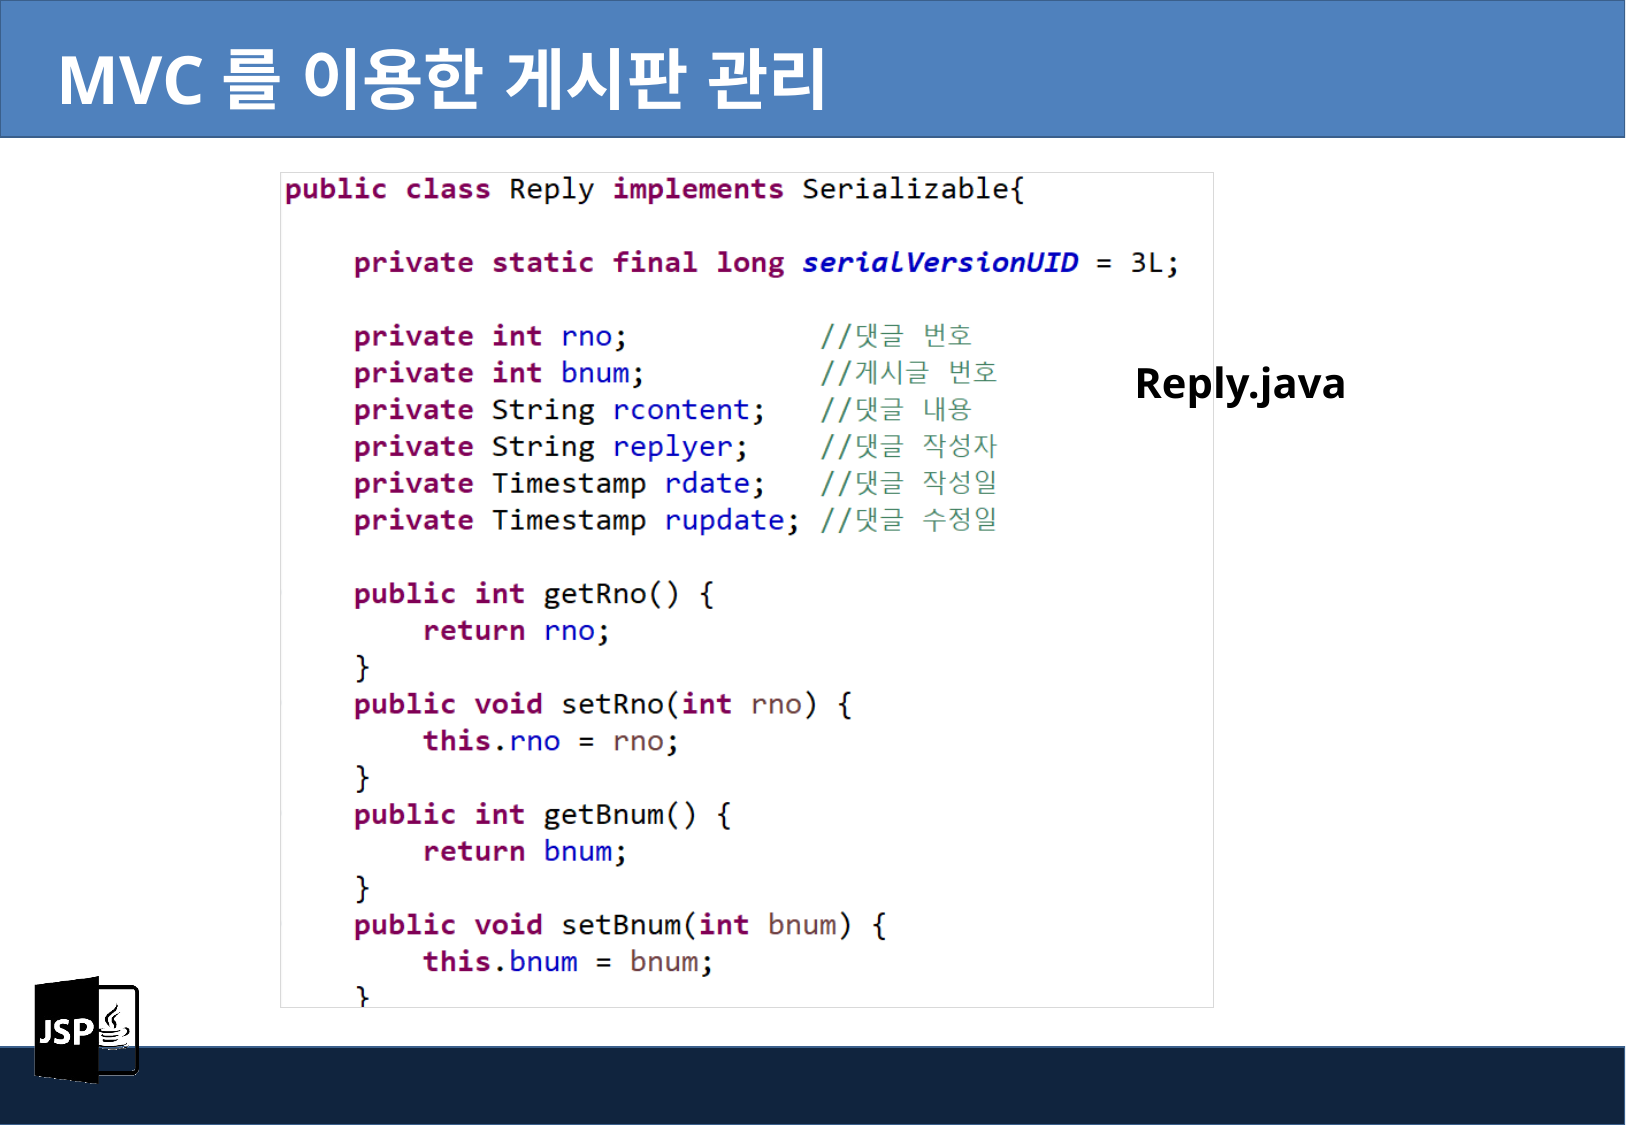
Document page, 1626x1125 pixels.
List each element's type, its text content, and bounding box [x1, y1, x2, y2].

picture [280, 172, 1214, 1008]
picture [32, 976, 141, 1084]
text_box [0, 0, 834, 138]
text_box Reply.java [1220, 349, 1534, 415]
text_box MVC를 이용한 게시판 관리 [24, 7, 1085, 148]
